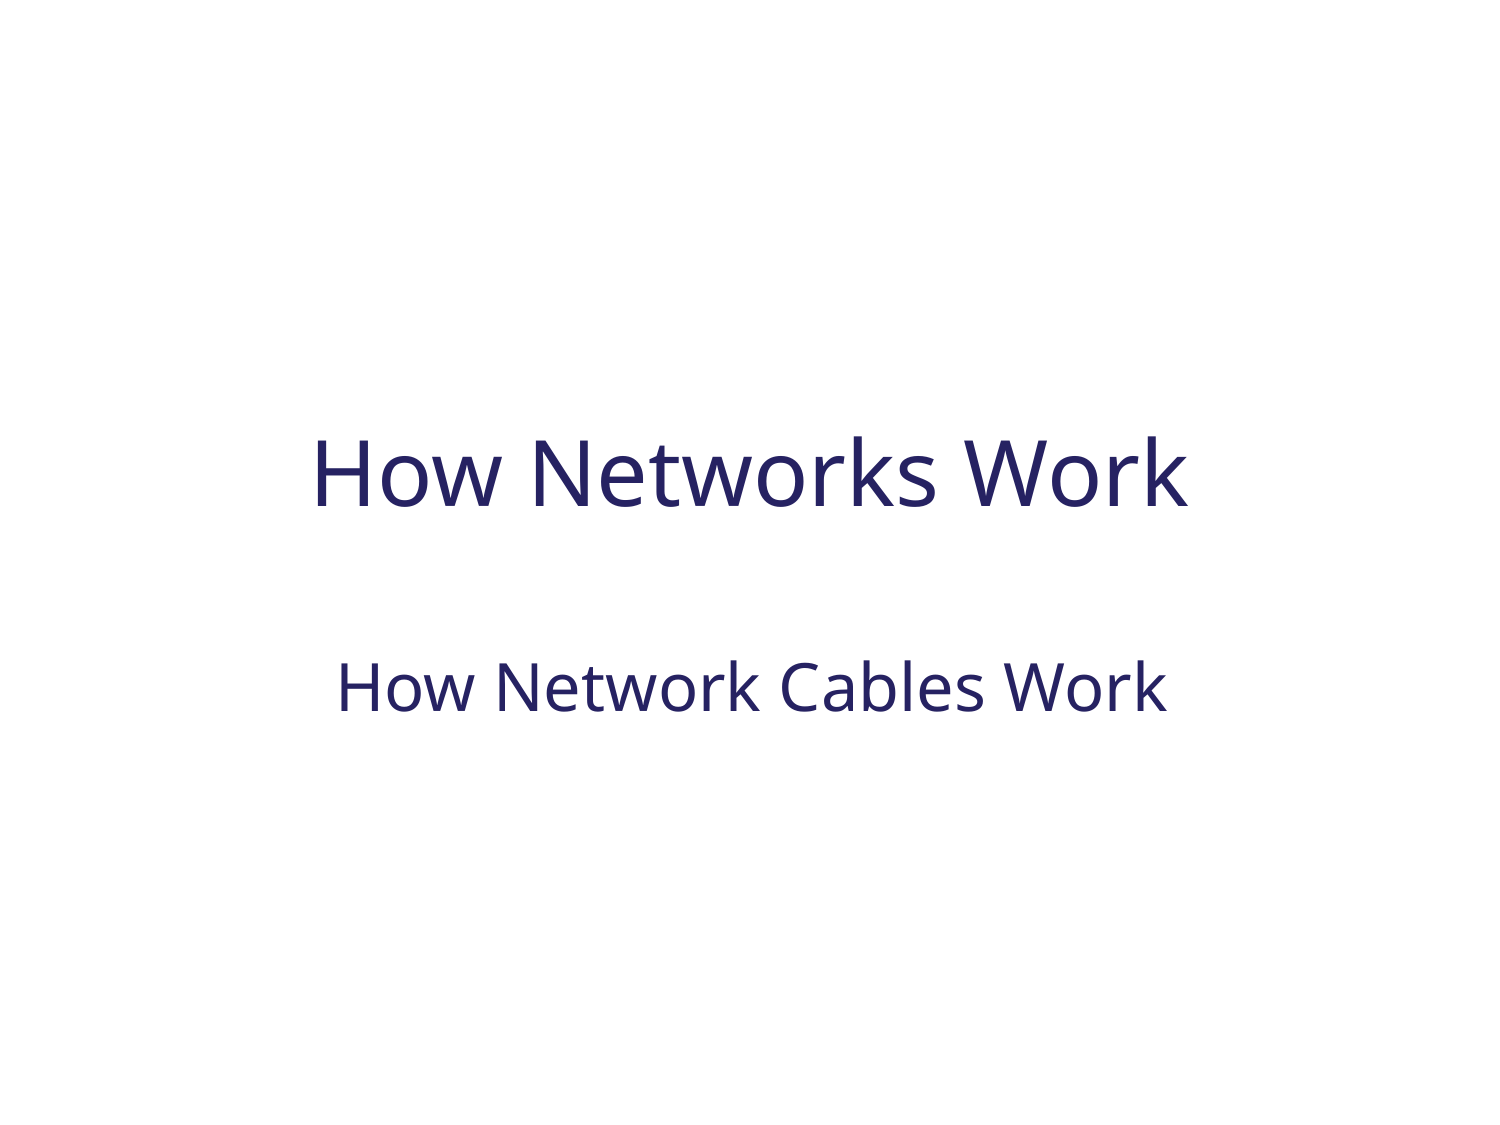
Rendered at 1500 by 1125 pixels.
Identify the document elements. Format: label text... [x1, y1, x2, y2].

title How Networks Work [112, 349, 1388, 591]
subtitle How Network Cables Work [181, 637, 1323, 925]
